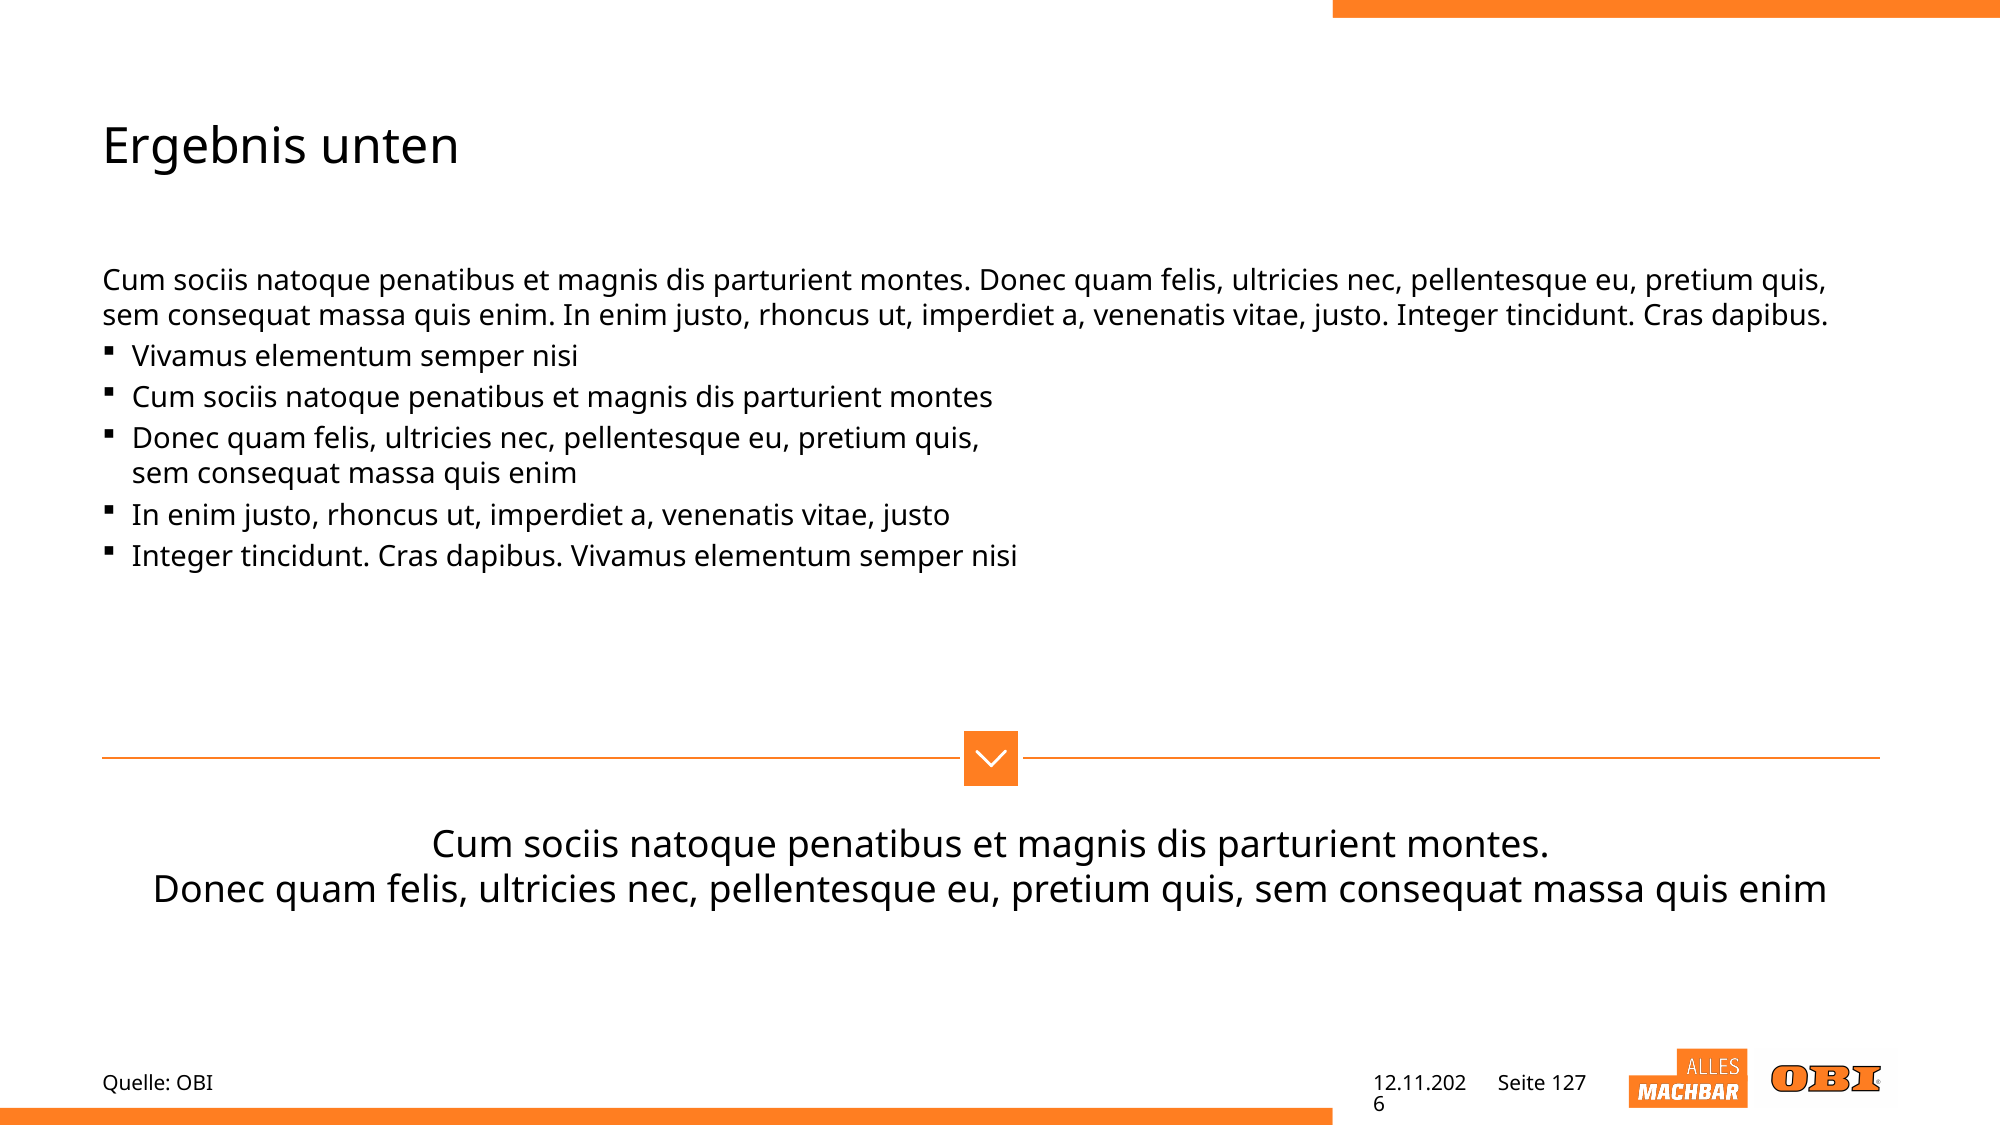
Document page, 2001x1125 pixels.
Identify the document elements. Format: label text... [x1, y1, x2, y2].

slide_number Seite 127 [1497, 1071, 1588, 1097]
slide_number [1373, 1071, 1475, 1097]
list Cum sociis natoque penatibus et magnis dis parturient montes. Donec quam felis, ultricies nec, pellentesque eu, pretium quis, sem consequat massa quis enim. In enim justo, rhoncus ut, imperdiet a, venenatis vitae, justo. Integer tincidunt. Cras dapibus. Vivamus elementum semper nisi Cum sociis natoque penatibus et magnis dis parturient montes Donec quam felis, ultricies nec, pellentesque eu, pretium quis, sem consequat massa quis enim In enim justo, rhoncus ut, imperdiet a, venenatis vitae, justo Integer tincidunt. Cras dapibus. Vivamus elementum semper nisi [102, 261, 1880, 698]
picture [1638, 1058, 1739, 1100]
picture [1754, 1048, 1898, 1107]
footer Quelle: OBI [102, 1071, 1271, 1097]
title Ergebnis unten [102, 112, 1880, 174]
list Cum sociis natoque penatibus et magnis dis parturient montes. Donec quam felis, ultricies nec, pellentesque eu, pretium quis, sem consequat massa quis enim [102, 819, 1880, 1035]
